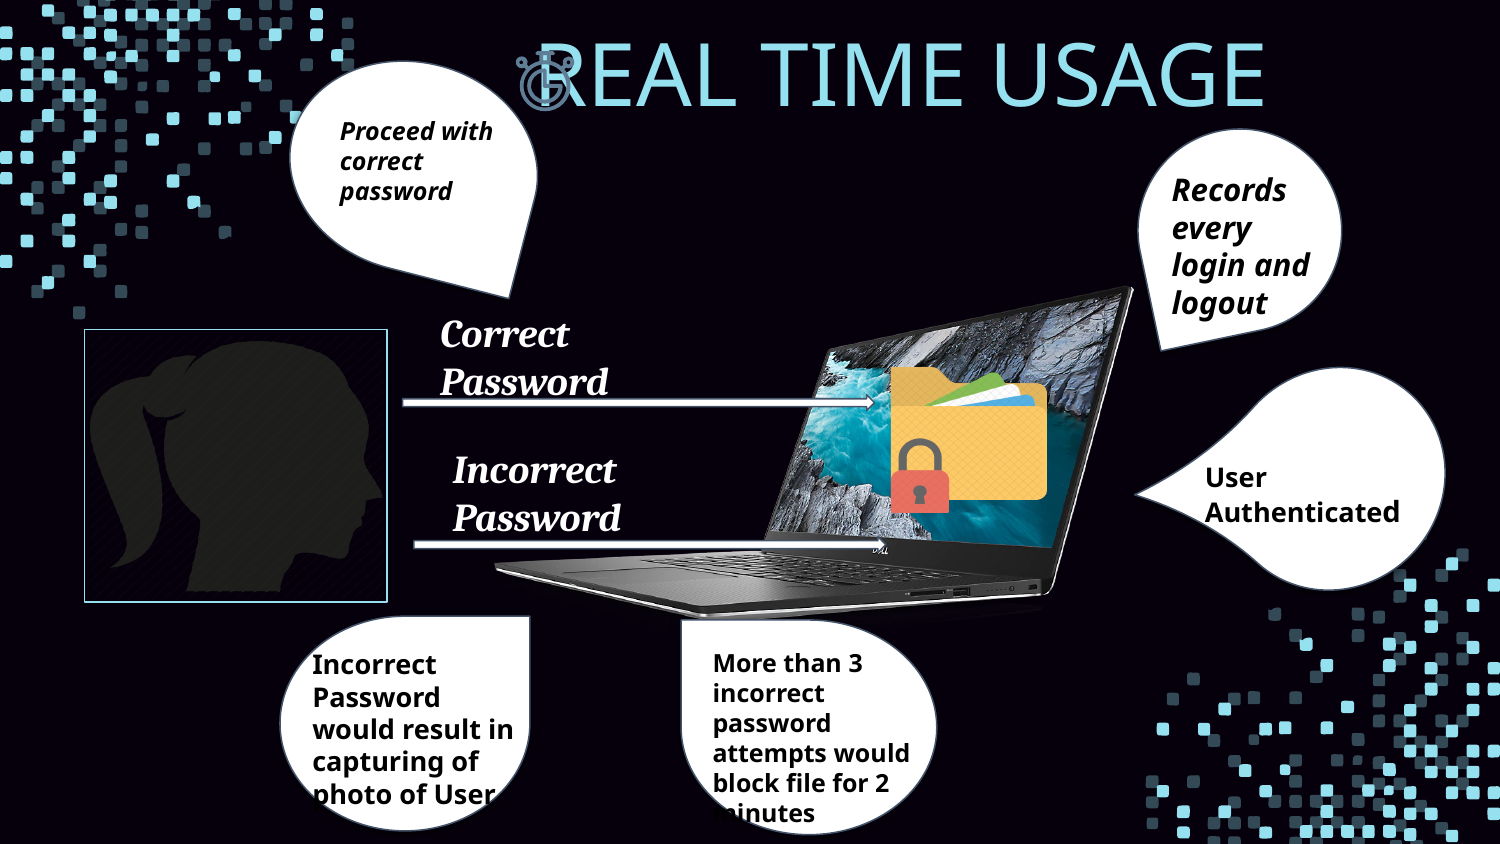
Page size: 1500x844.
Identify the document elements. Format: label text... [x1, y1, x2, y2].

text_box [1219, 367, 1441, 440]
picture [415, 285, 1180, 647]
text_box Incorrect Password would result in capturing of photo of User [292, 627, 548, 800]
text_box Records every login and logout [1151, 150, 1347, 279]
text_box [764, 828, 854, 835]
text_box [402, 398, 410, 407]
text_box [681, 655, 692, 771]
text_box [1238, 547, 1419, 591]
picture [85, 329, 387, 602]
text_box [289, 61, 530, 284]
text_box [1177, 128, 1302, 150]
text_box More than 3 incorrect password attempts would block file for 2 minutes [692, 655, 949, 828]
text_box [279, 677, 292, 770]
text_box User Authenticated [1185, 440, 1456, 547]
text_box [350, 616, 410, 627]
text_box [514, 50, 575, 112]
text_box [1137, 180, 1330, 346]
text_box REAL TIME USAGE [515, 24, 1287, 99]
text_box [317, 800, 493, 831]
text_box Proceed with correct password [319, 95, 539, 217]
